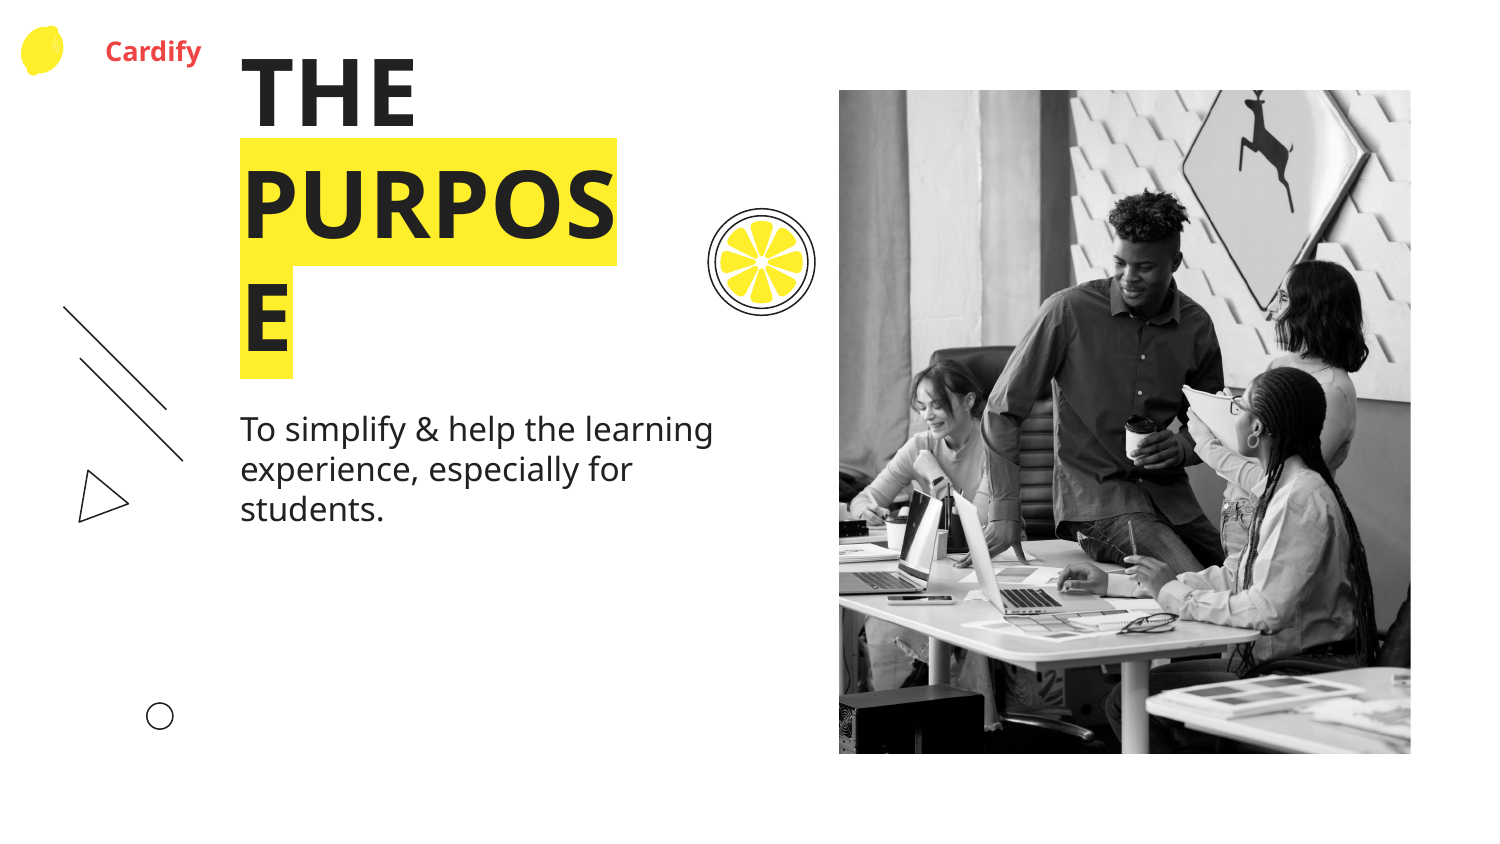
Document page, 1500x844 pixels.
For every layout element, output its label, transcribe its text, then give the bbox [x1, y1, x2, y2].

text_box Cardify [89, 34, 436, 67]
picture [838, 89, 1411, 754]
text_box [21, 25, 64, 76]
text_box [706, 208, 816, 316]
title THE PURPOSE [225, 139, 684, 385]
subtitle To simplify & help the learning experience, especially for students. [225, 393, 789, 705]
